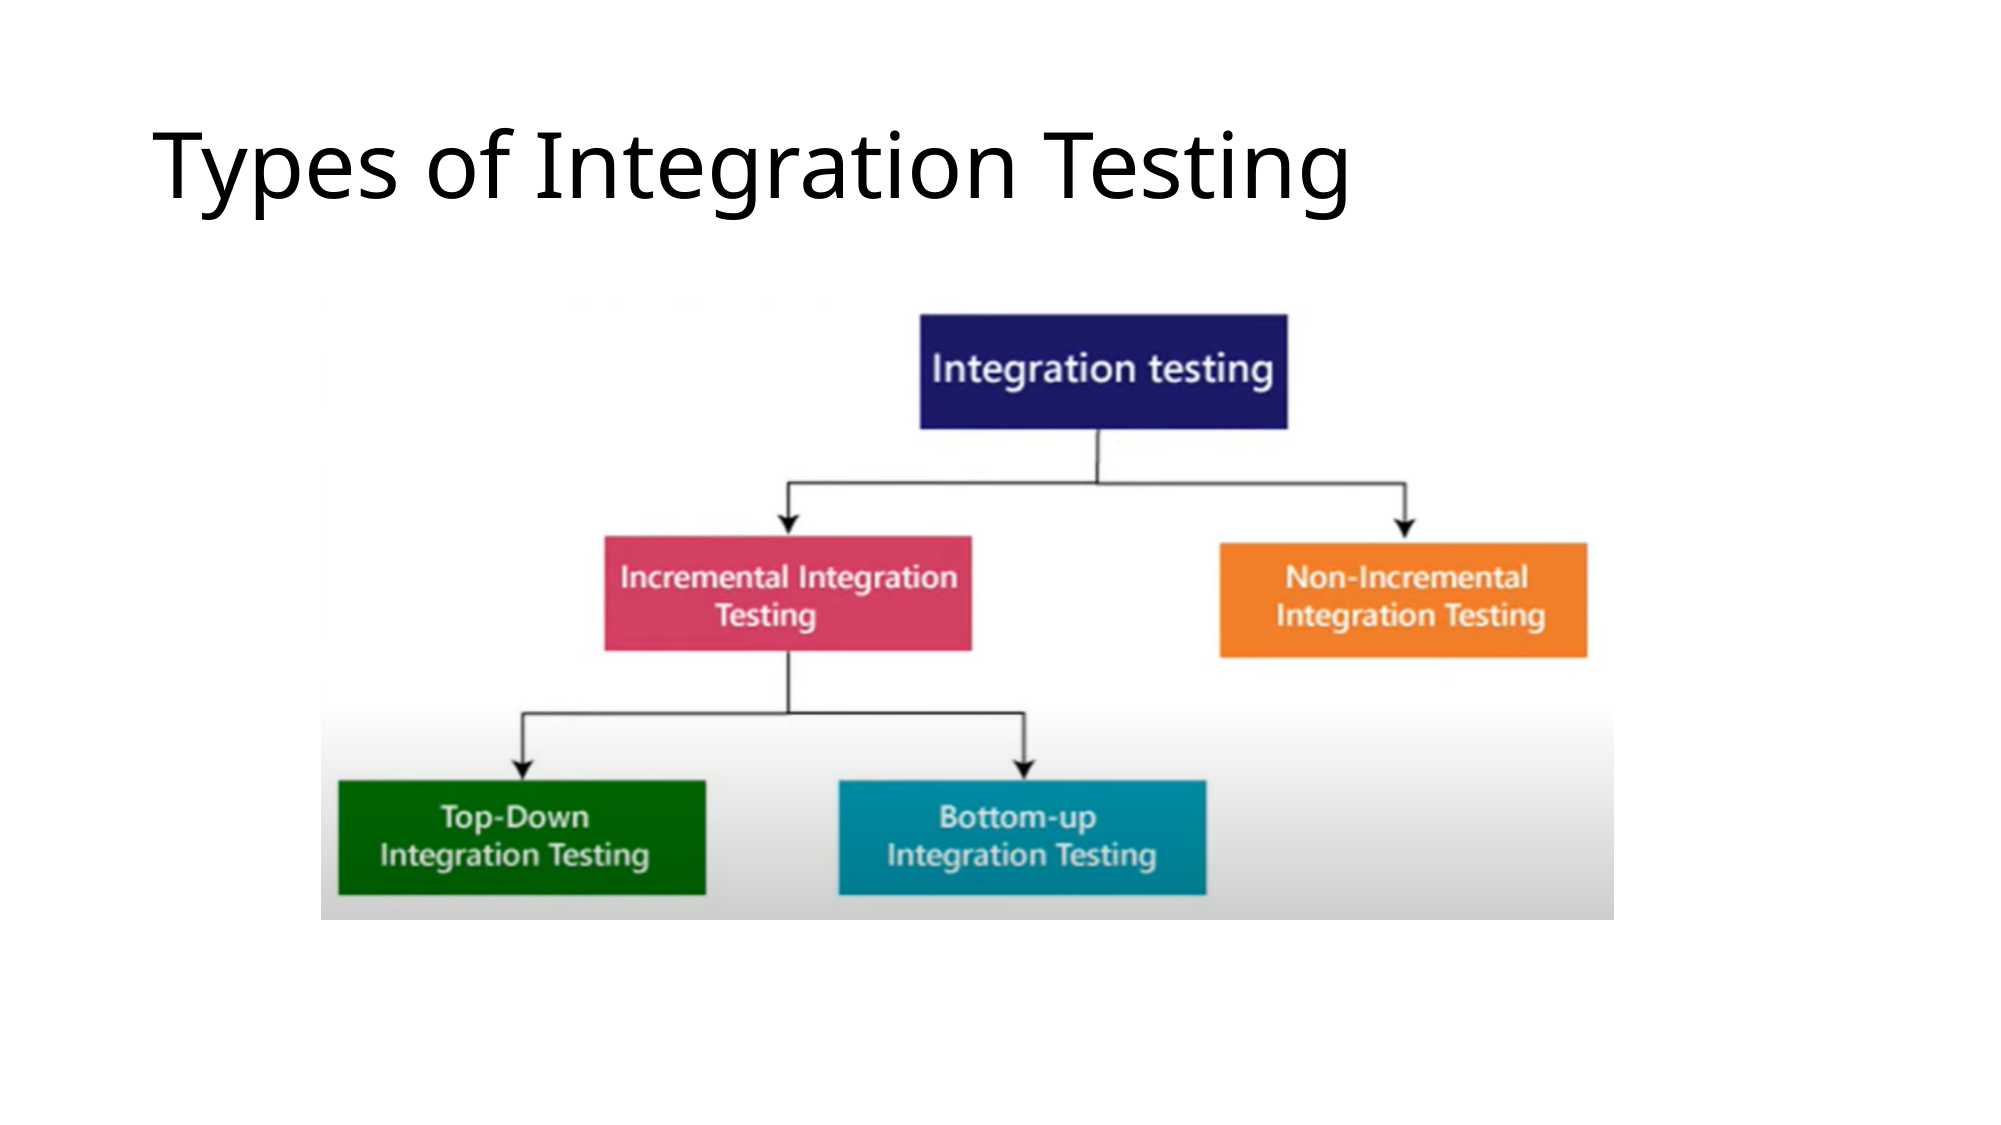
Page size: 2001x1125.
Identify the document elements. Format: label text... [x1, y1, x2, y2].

title Types of Integration Testing [137, 59, 1863, 278]
picture [321, 303, 1614, 920]
